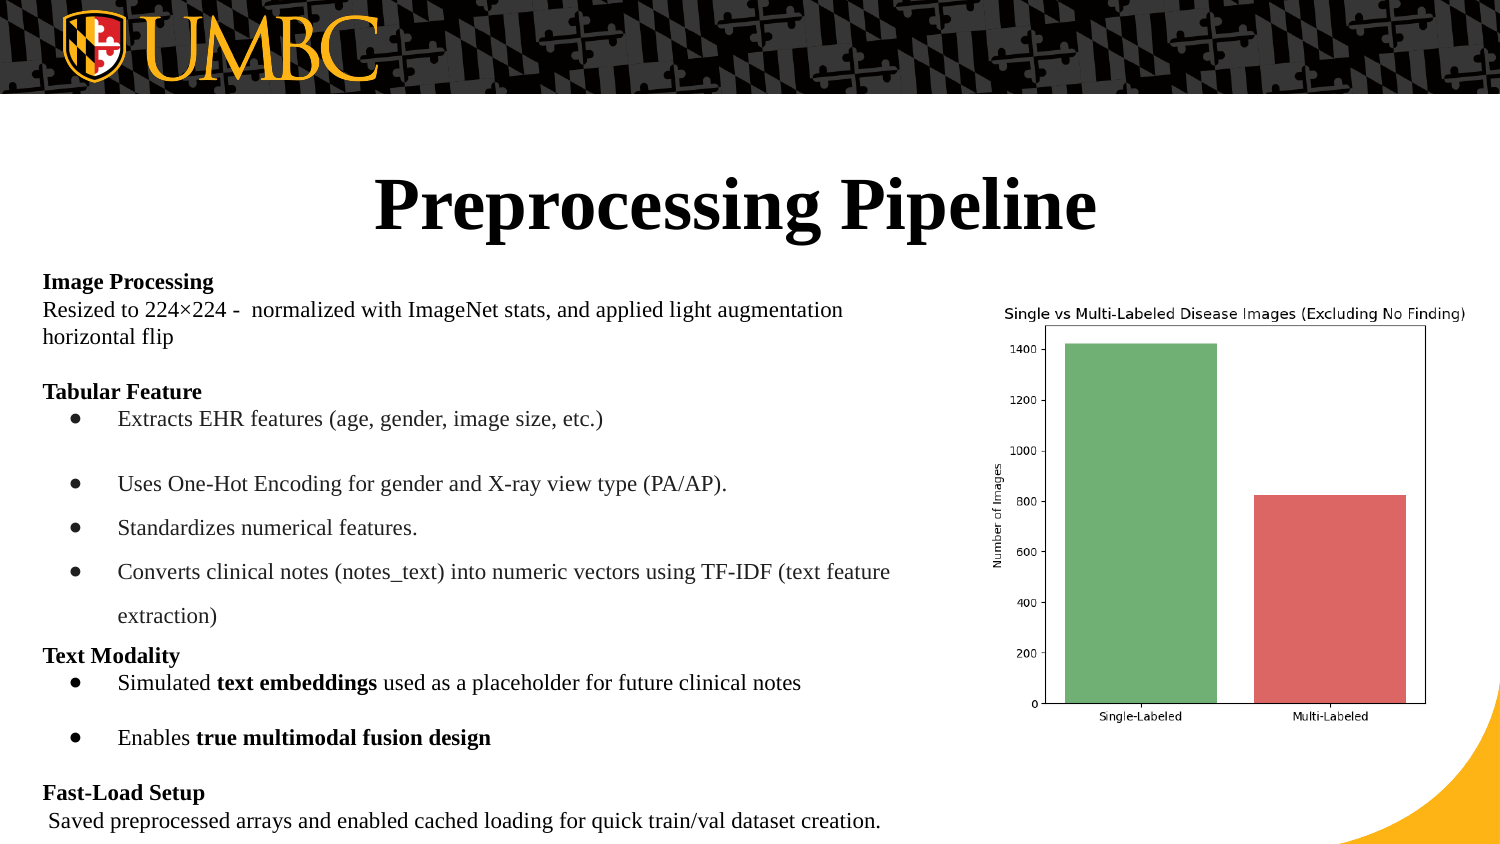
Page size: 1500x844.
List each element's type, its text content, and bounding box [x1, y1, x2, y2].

text_box [928, 279, 1436, 796]
text_box Image Processing Resized to 224×224 - normalized with ImageNet stats, and applied light augmentation horizontal flip Tabular Feature Extracts EHR features (age, gender, image size, etc.) Uses One-Hot Encoding for gender and X-ray view type (PA/AP). Standardizes numerical features. Converts clinical notes (notes_text) into numeric vectors using TF-IDF (text feature extraction) Text Modality Simulated text embeddings used as a placeholder for future clinical notes Enables true multimodal fusion design Fast-Load Setup Saved preprocessed arrays and enabled cached loading for quick train/val dataset creation. [27, 251, 940, 844]
picture [0, 0, 1500, 94]
picture [969, 299, 1500, 844]
title Preprocessing Pipeline [37, 139, 1436, 260]
